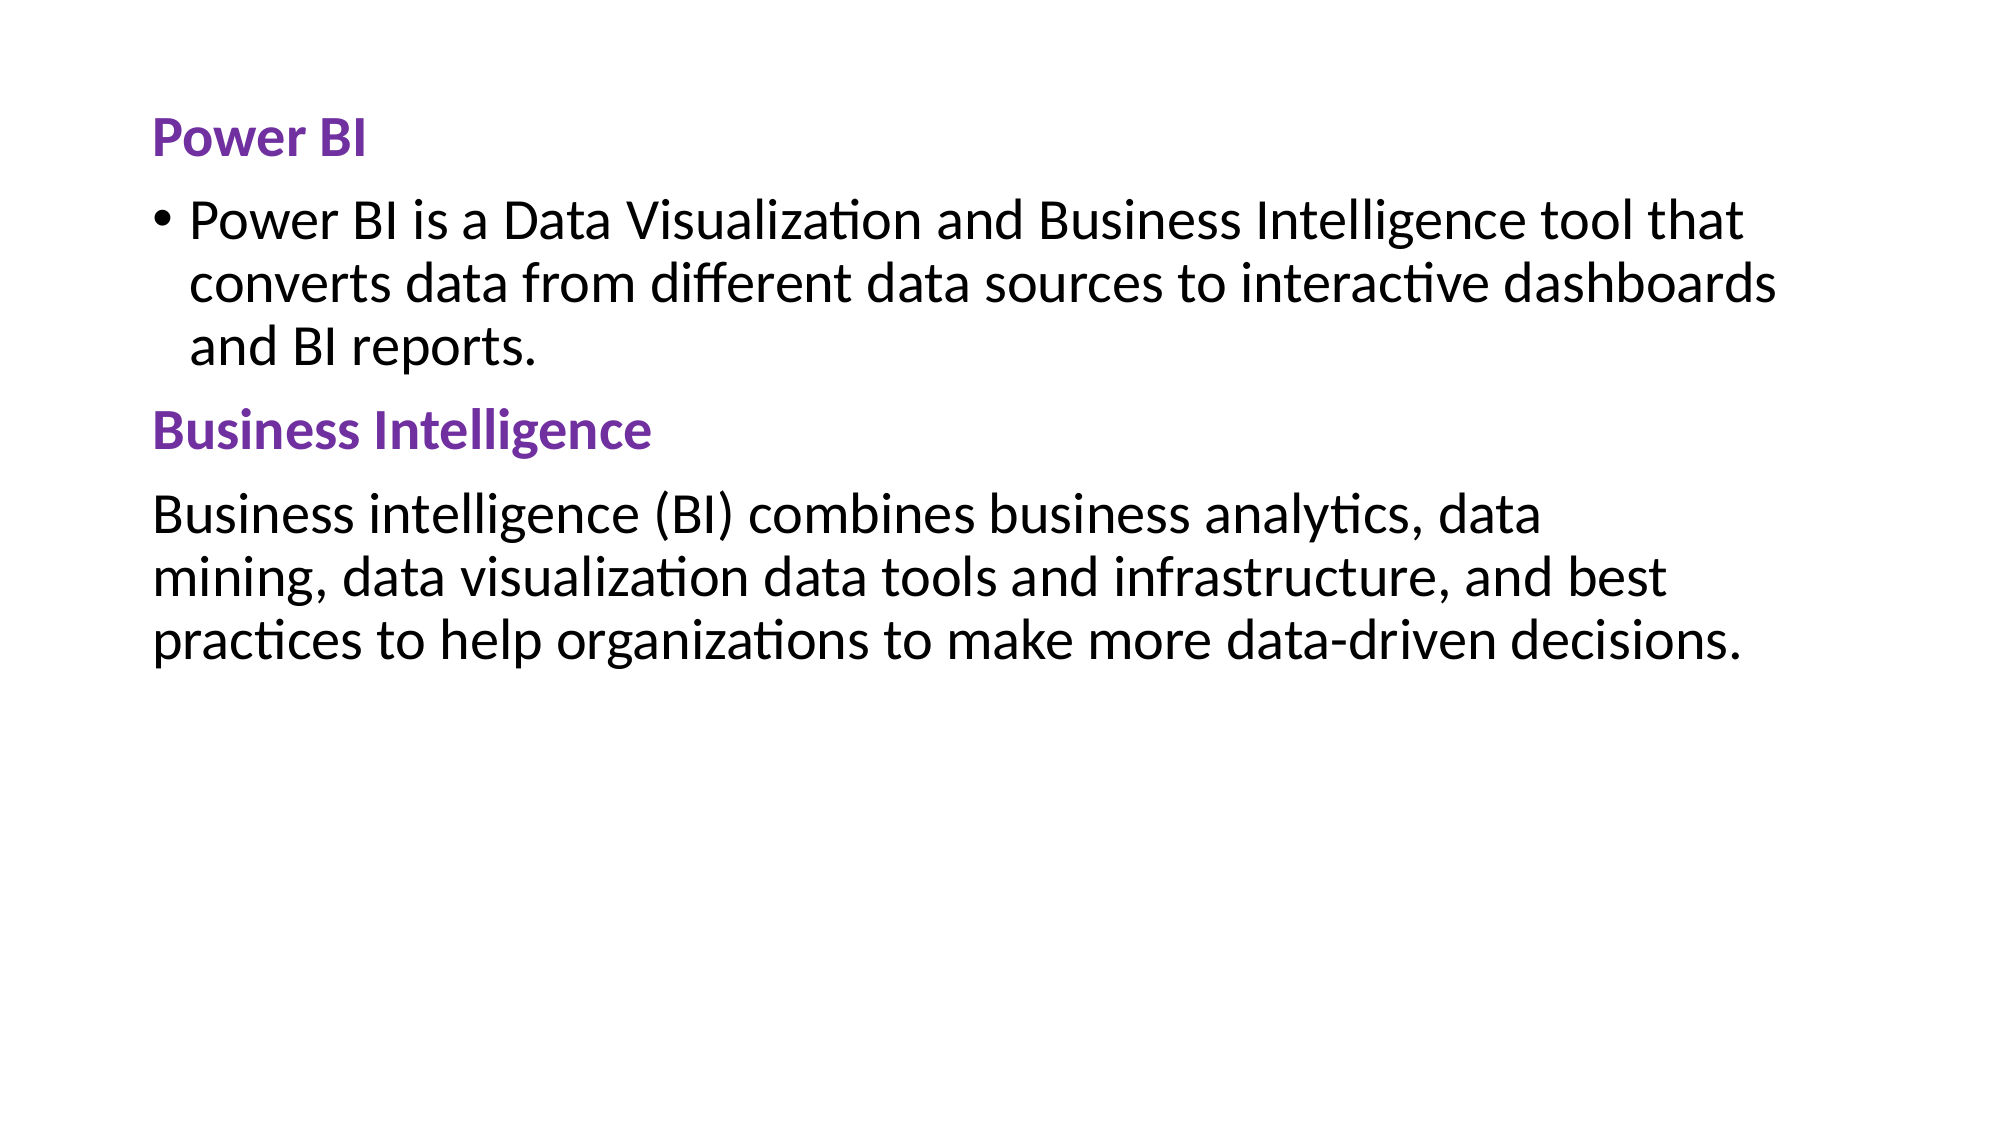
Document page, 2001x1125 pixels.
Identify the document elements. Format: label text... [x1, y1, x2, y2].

list Power BI Power BI is a Data Visualization and Business Intelligence tool that converts data from different data sources to interactive dashboards and BI reports. Business Intelligence Business intelligence (BI) combines business analytics, data mining, data visualization data tools and infrastructure, and best practices to help organizations to make more data-driven decisions. [137, 98, 1864, 969]
